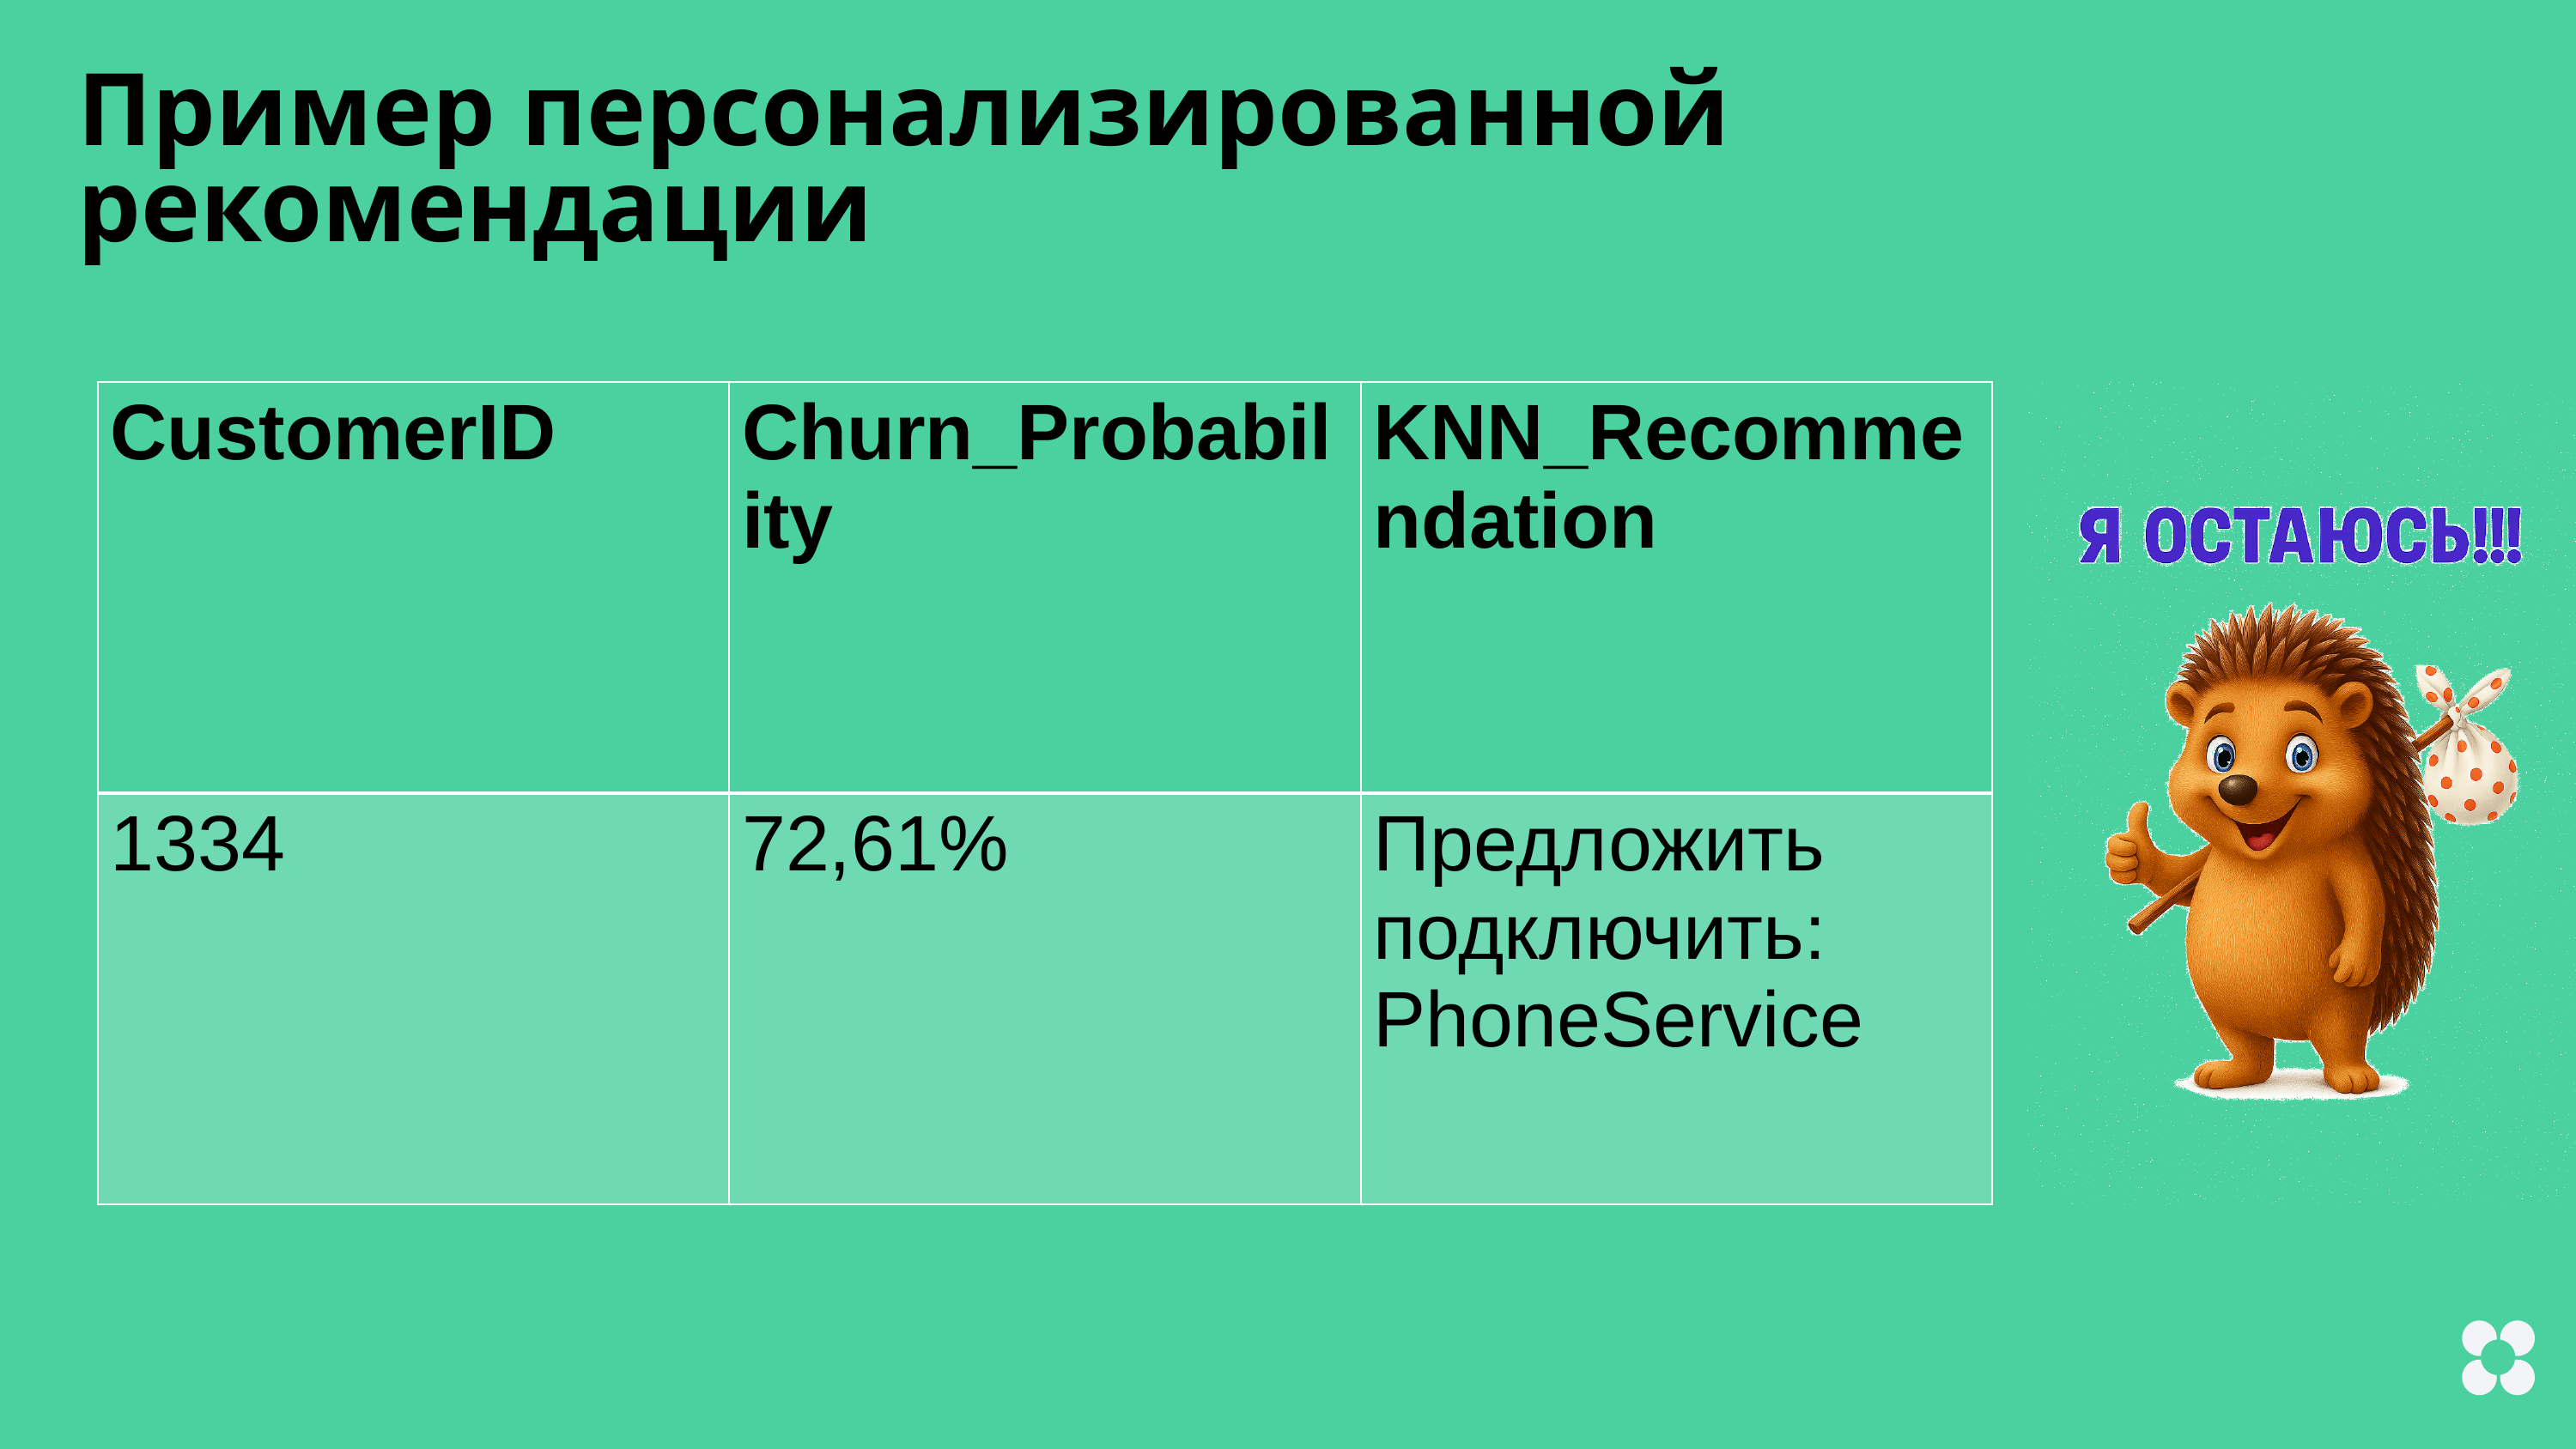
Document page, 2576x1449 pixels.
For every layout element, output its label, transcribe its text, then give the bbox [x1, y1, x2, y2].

picture [2027, 381, 2576, 1205]
text_box Пример персонализированной рекомендации [77, 69, 2091, 278]
table_header CustomerID [99, 383, 728, 791]
table_cell 1334 [99, 795, 728, 1203]
table_header Churn_Probability [730, 383, 1360, 791]
table_header KNN_Recommendation [1362, 383, 1991, 791]
table_cell Предложить подключить: PhoneService [1362, 795, 1991, 1203]
table_cell 72,61% [730, 795, 1360, 1203]
